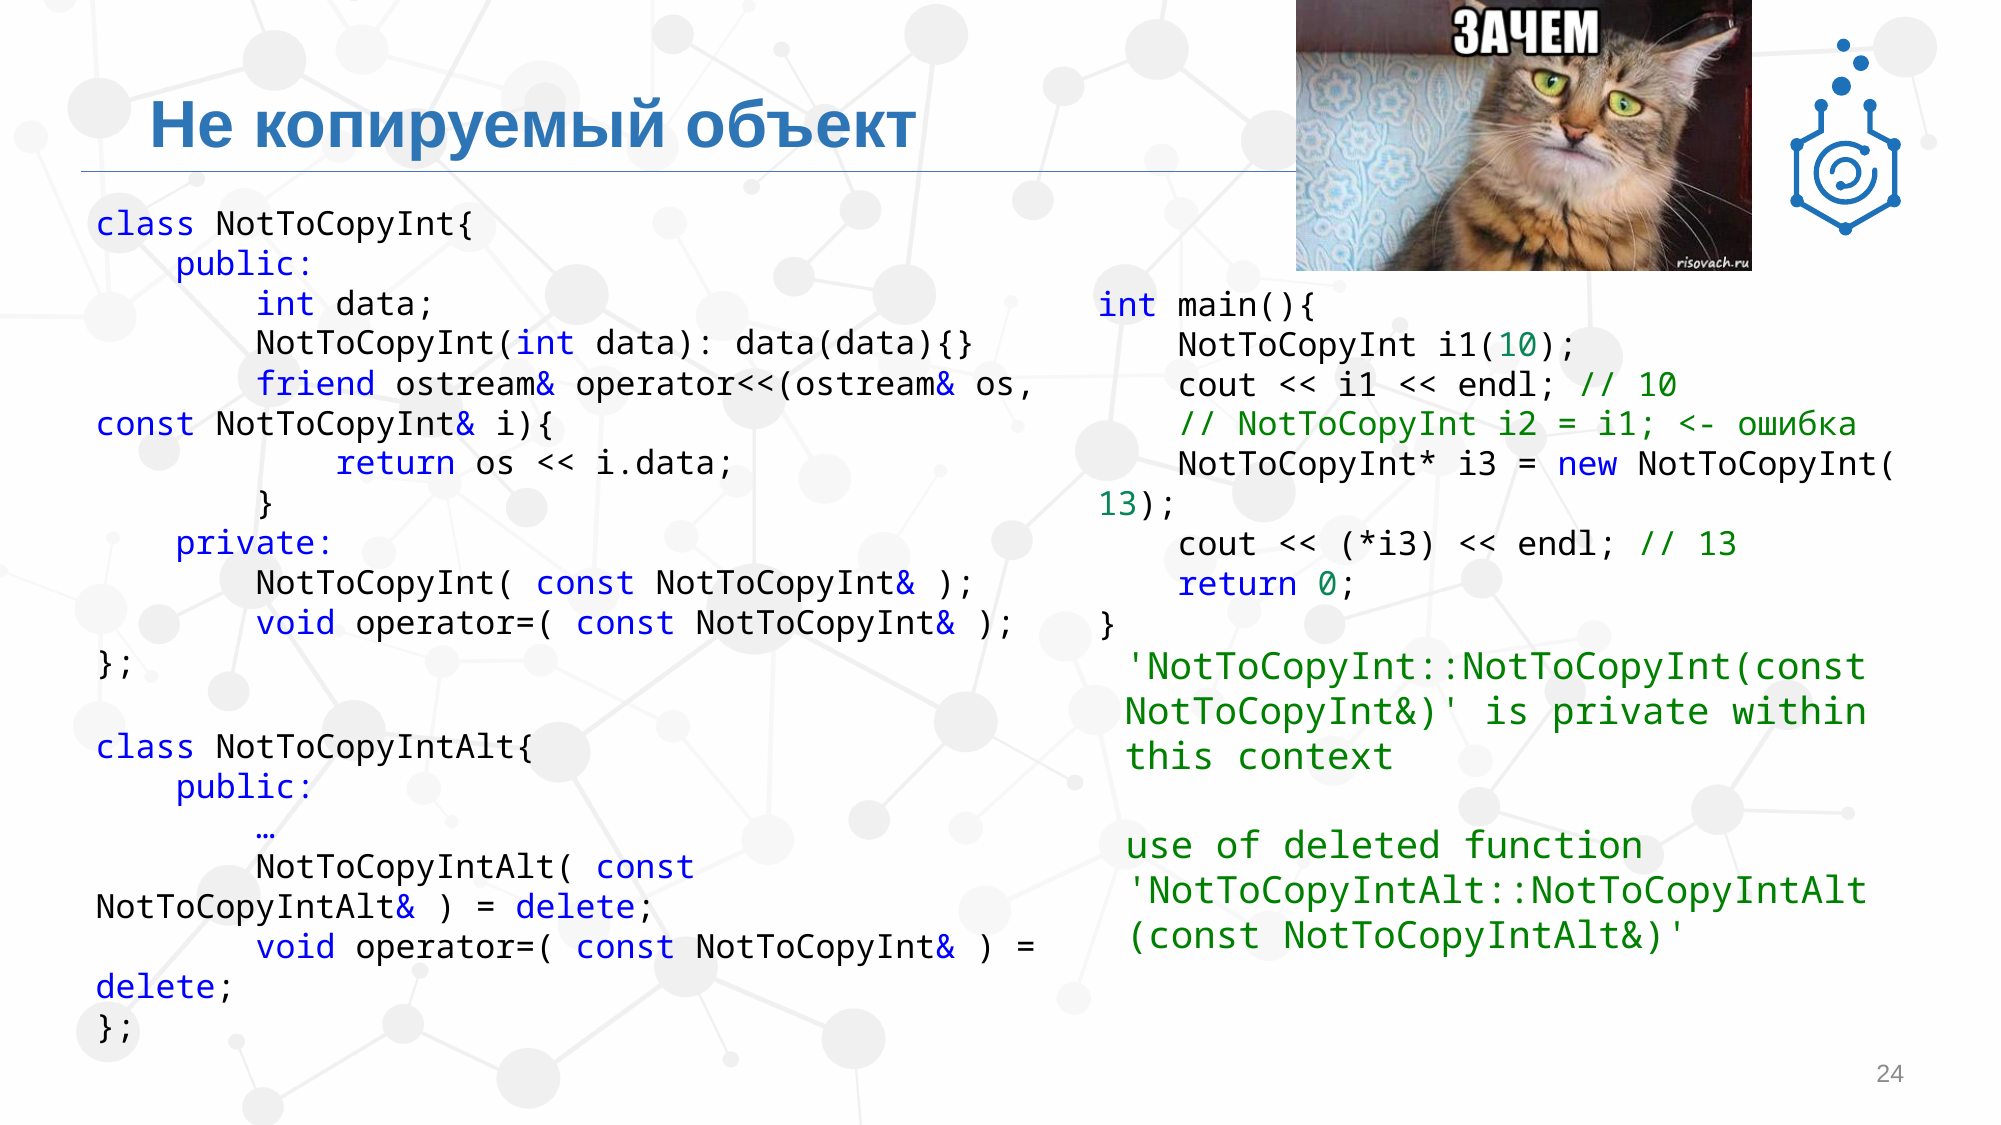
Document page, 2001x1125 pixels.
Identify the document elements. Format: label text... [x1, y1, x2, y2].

text_box Не копируемый объект [134, 78, 1296, 162]
text_box class NotToCopyIntAlt{ public: … NotToCopyIntAlt( const NotToCopyIntAlt& ) = delete; void operator=( const NotToCopyInt& ) = delete; }; [80, 718, 1081, 1053]
picture [0, 0, 2001, 1125]
text_box class NotToCopyInt{ public: int data; NotToCopyInt(int data): data(data){} friend ostream& operator<<(ostream& os, const NotToCopyInt& i){ return os << i.data; } private: NotToCopyInt( const NotToCopyInt& ); void operator=( const NotToCopyInt& ); }; [80, 194, 1083, 689]
text_box use of deleted function 'NotToCopyIntAlt::NotToCopyIntAlt(const NotToCopyIntAlt&)' [1111, 814, 1903, 964]
text_box int main(){ NotToCopyInt i1(10); cout << i1 << endl; // 10 // NotToCopyInt i2 = i1; <- ошибка NotToCopyInt* i3 = new NotToCopyInt(13); cout << (*i3) << endl; // 13 return 0; } [1082, 275, 1931, 650]
text_box 'NotToCopyInt::NotToCopyInt(const NotToCopyInt&)' is private within this context [1109, 634, 1900, 785]
slide_number 24 [1724, 1042, 1920, 1103]
text_box [136, 180, 1296, 245]
